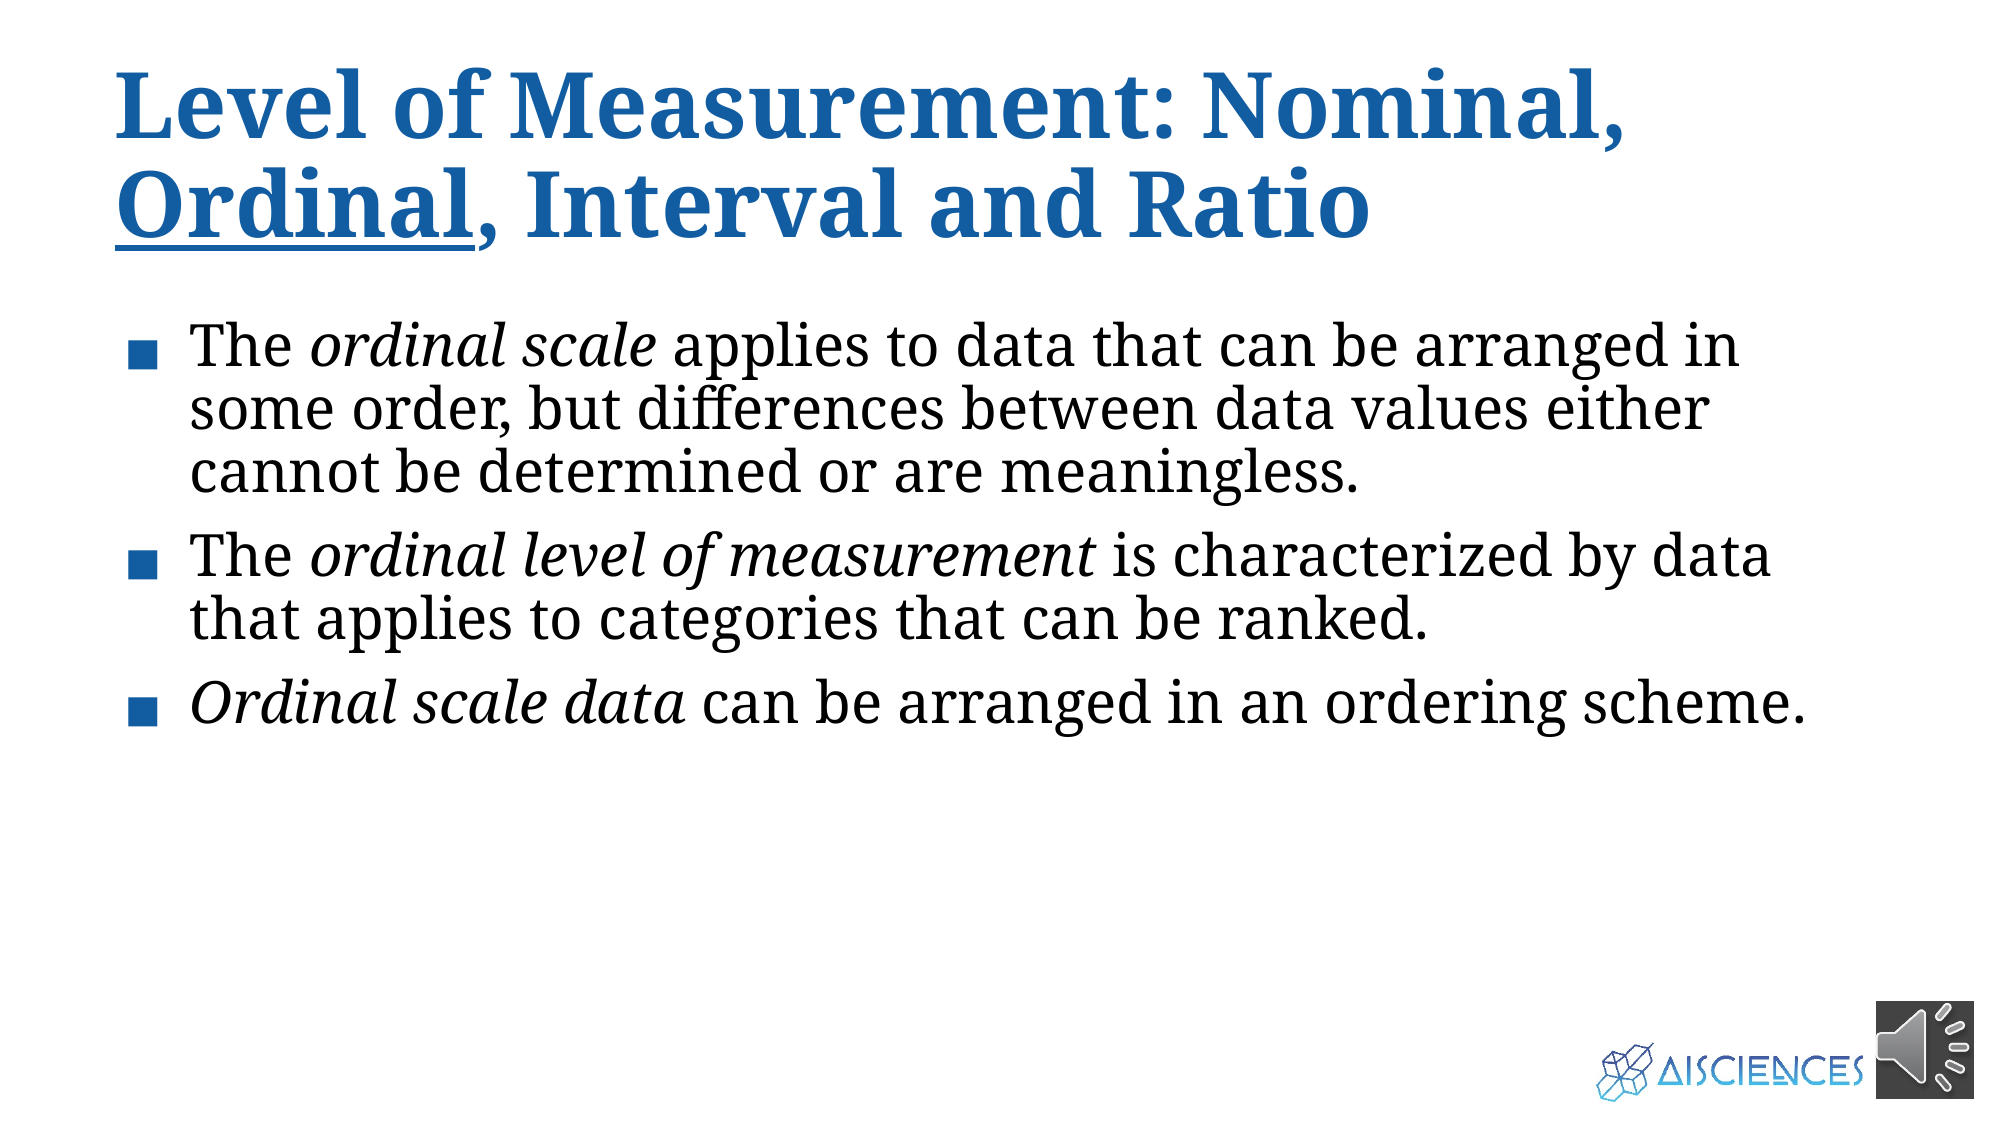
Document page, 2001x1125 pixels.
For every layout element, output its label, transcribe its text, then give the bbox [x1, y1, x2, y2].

title Level of Measurement: Nominal, Ordinal, Interval and Ratio [99, 43, 1900, 274]
picture [1596, 1059, 1863, 1102]
list The ordinal scale applies to data that can be arranged in some order, but differences between data values either cannot be determined or are meaningless. The ordinal level of measurement is characterized by data that applies to categories that can be ranked. Ordinal scale data can be arranged in an ordering scheme. [99, 308, 1900, 1059]
picture [1874, 999, 1976, 1101]
